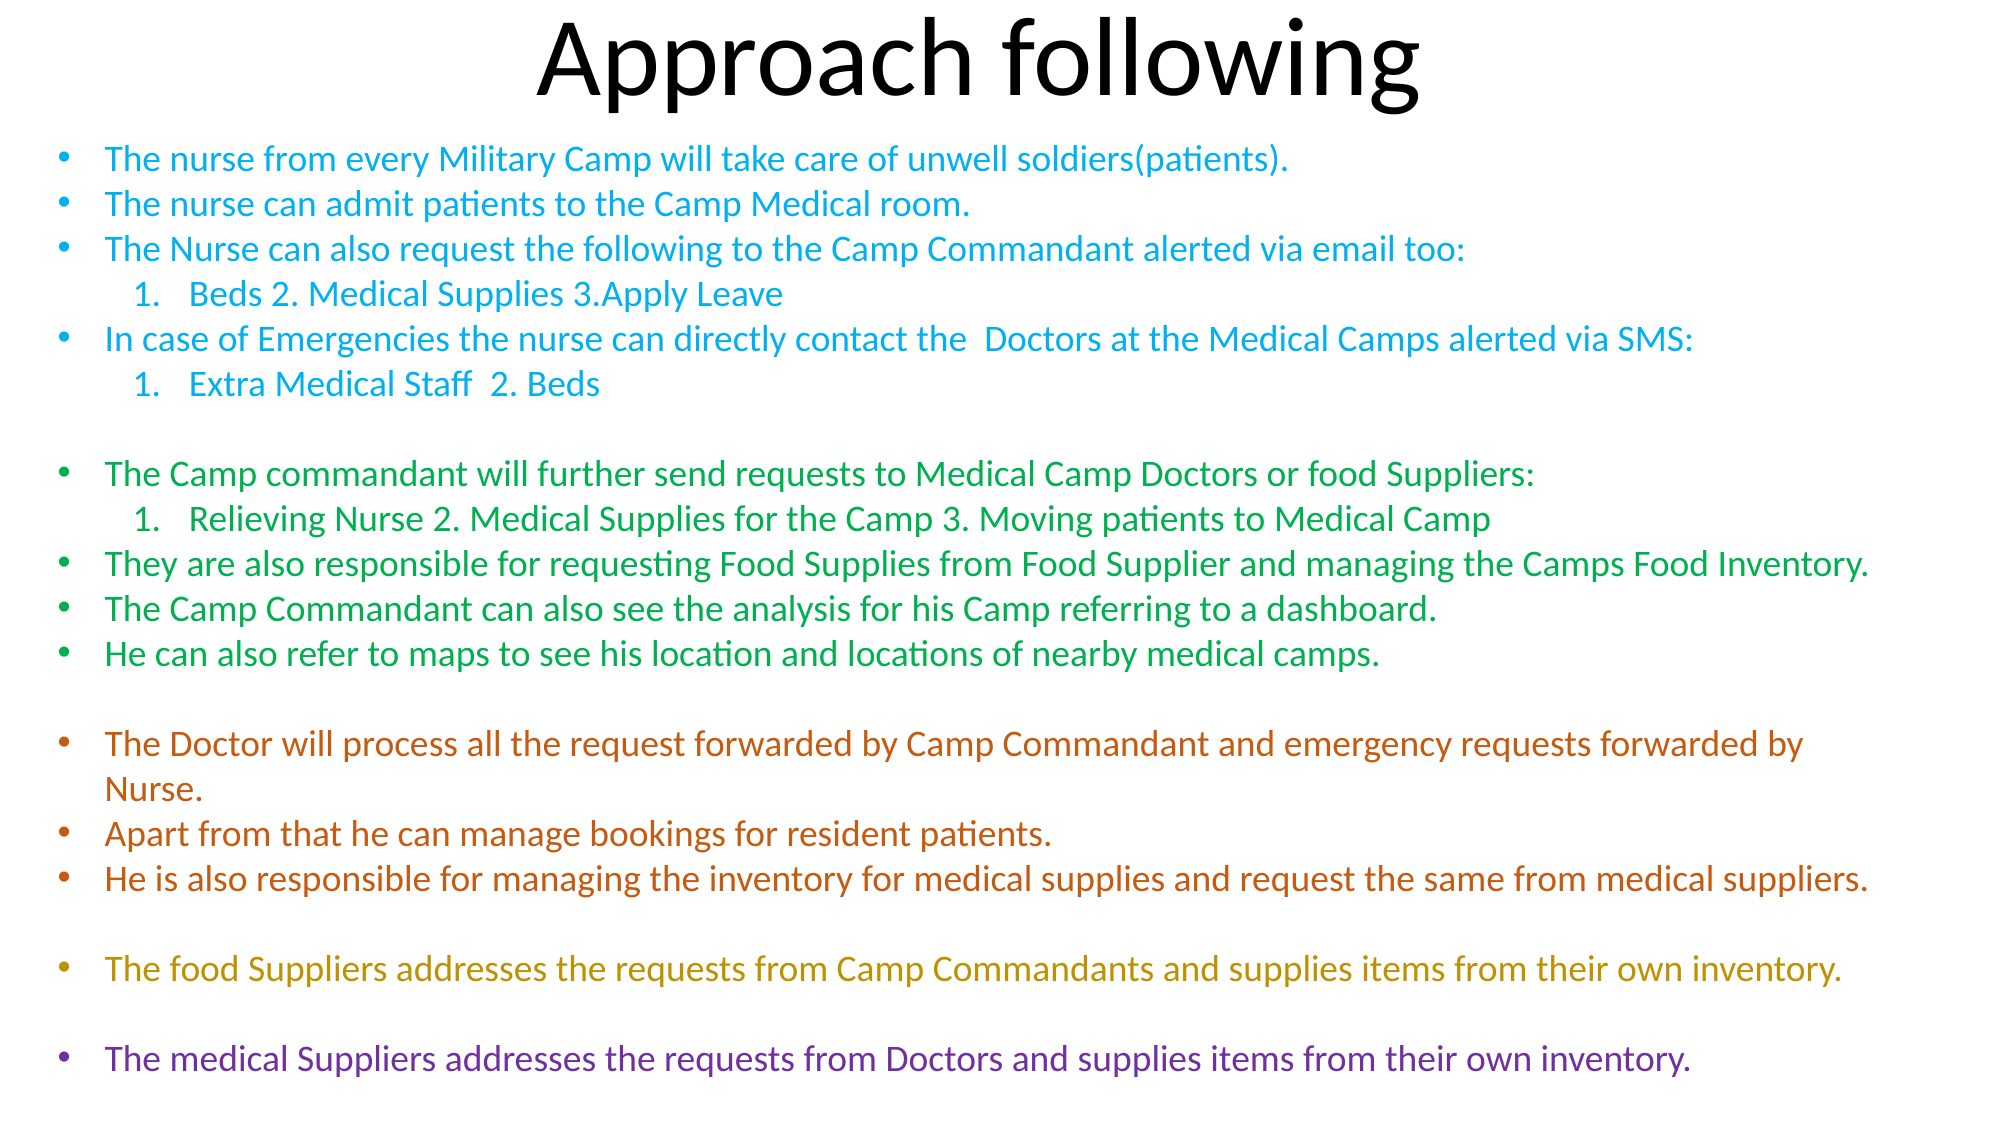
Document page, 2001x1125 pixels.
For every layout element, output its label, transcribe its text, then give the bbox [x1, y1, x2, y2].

text_box The nurse from every Military Camp will take care of unwell soldiers(patients). The nurse can admit patients to the Camp Medical room. The Nurse can also request the following to the Camp Commandant alerted via email too: Beds 2. Medical Supplies 3.Apply Leave In case of Emergencies the nurse can directly contact the Doctors at the Medical Camps alerted via SMS: Extra Medical Staff 2. Beds The Camp commandant will further send requests to Medical Camp Doctors or food Suppliers: Relieving Nurse 2. Medical Supplies for the Camp 3. Moving patients to Medical Camp They are also responsible for requesting Food Supplies from Food Supplier and managing the Camps Food Inventory. The Camp Commandant can also see the analysis for his Camp referring to a dashboard. He can also refer to maps to see his location and locations of nearby medical camps. The Doctor will process all the request forwarded by Camp Commandant and emergency requests forwarded by Nurse. Apart from that he can manage bookings for resident patients. He is also responsible for managing the inventory for medical supplies and request the same from medical suppliers. The food Suppliers addresses the requests from Camp Commandants and supplies items from their own inventory. The medical Suppliers addresses the requests from Doctors and supplies items from their own inventory. [42, 126, 1915, 1125]
text_box Approach following [520, 0, 1437, 126]
